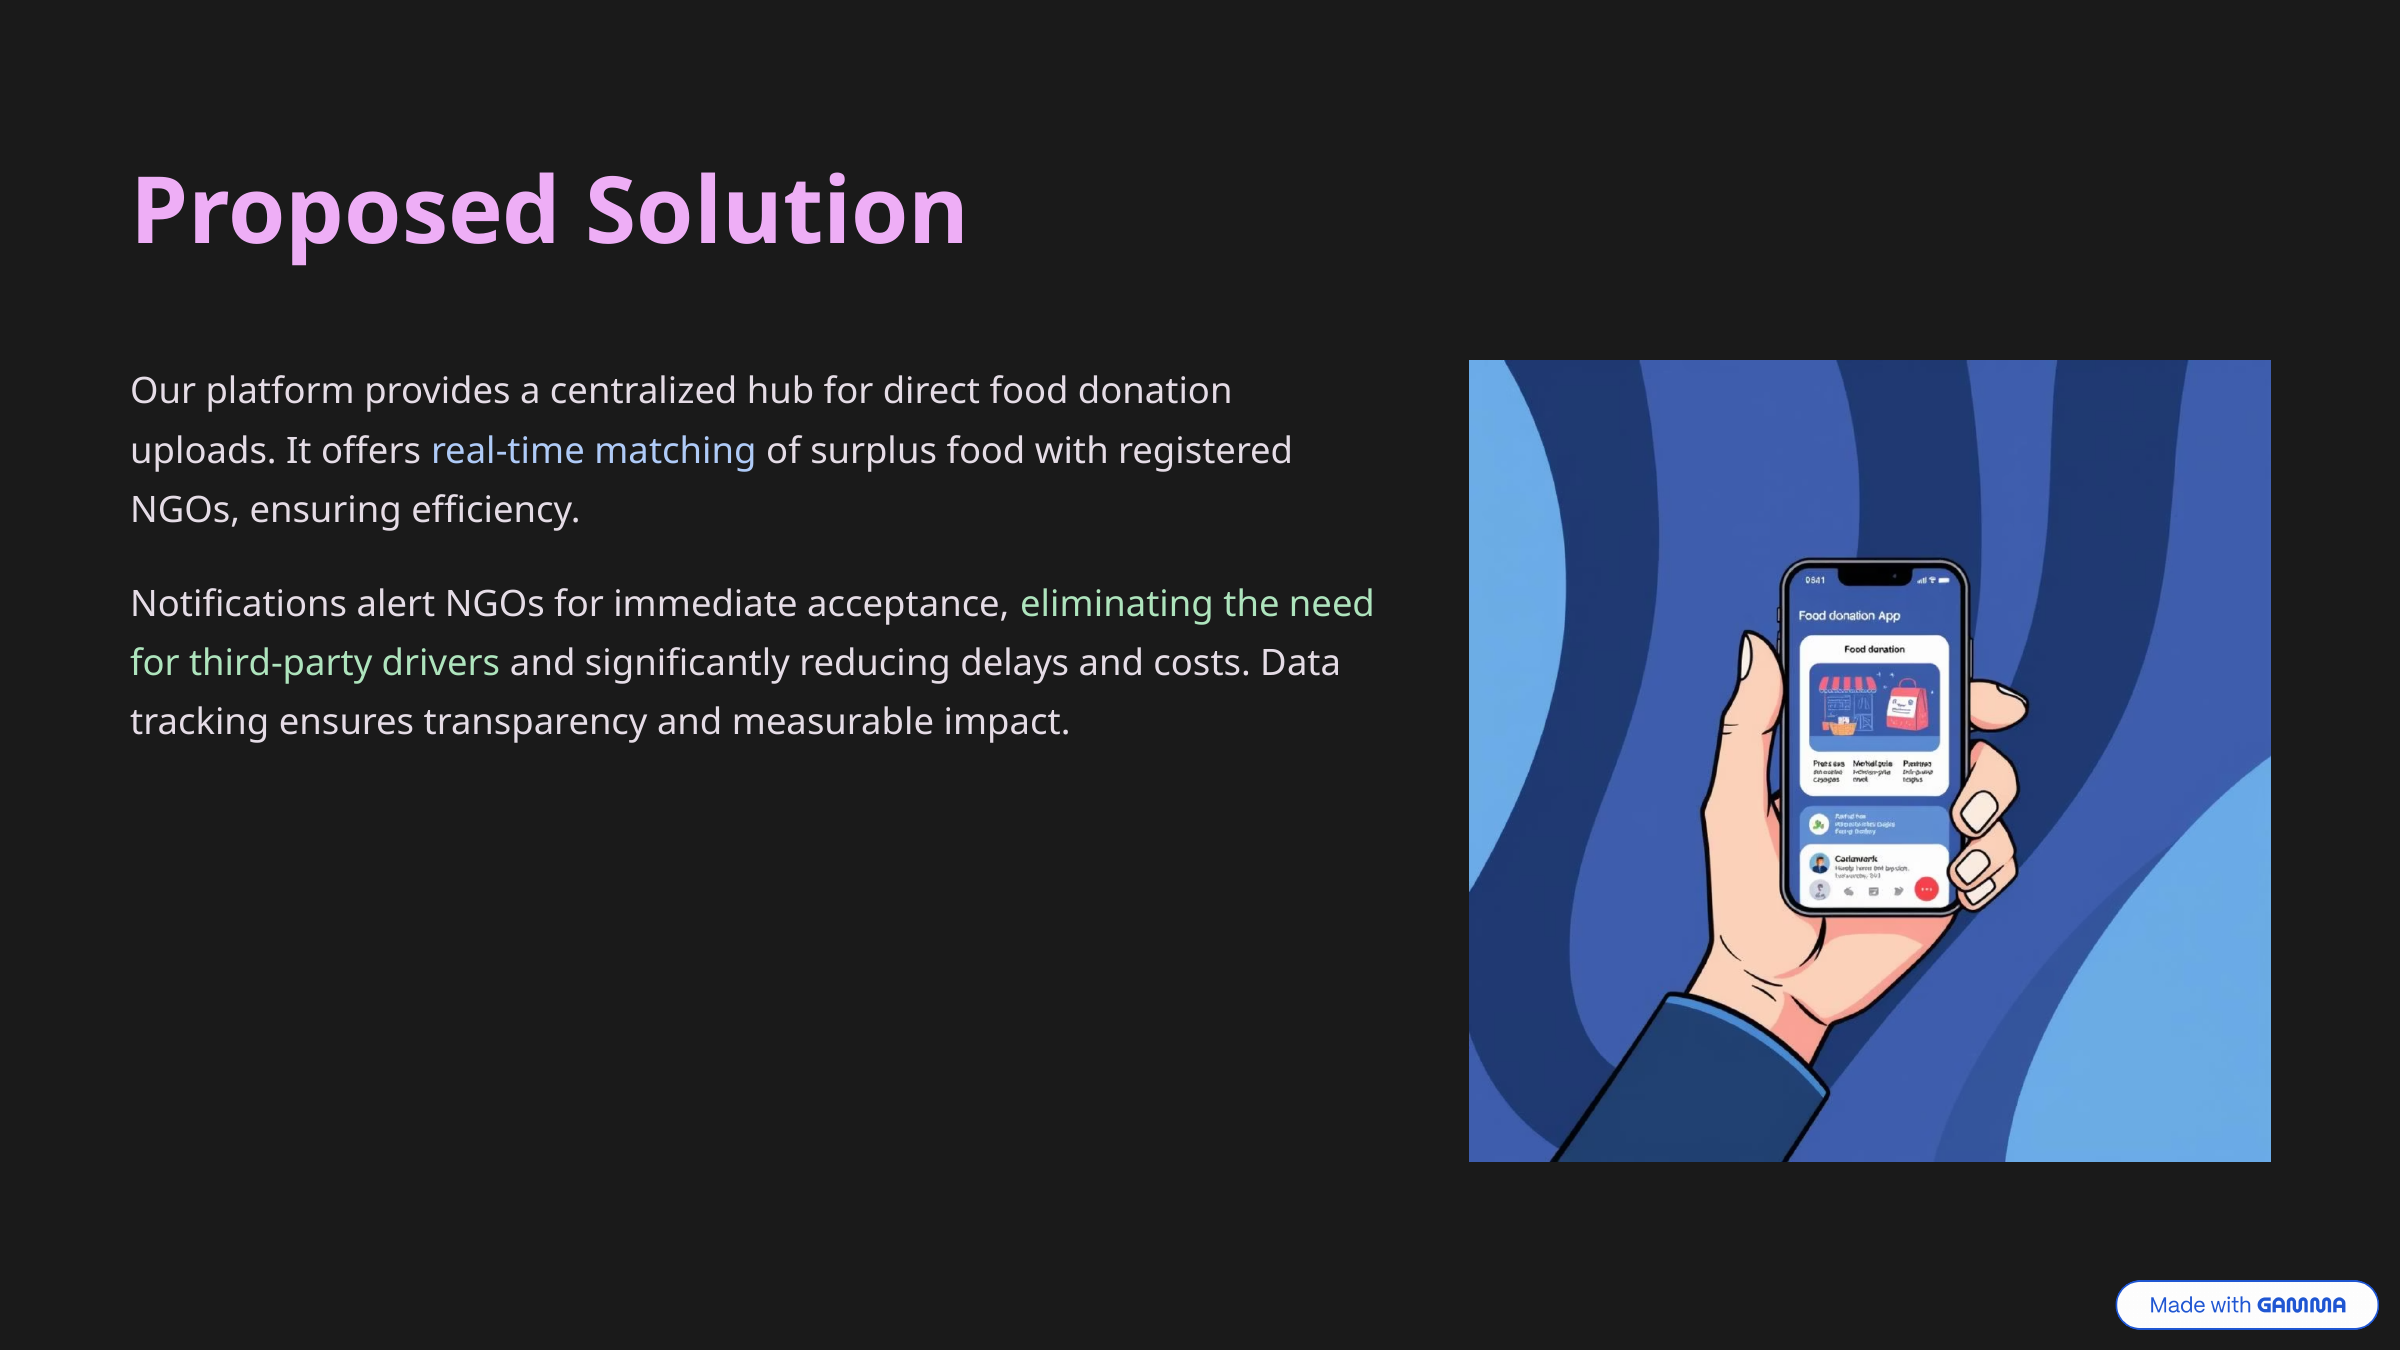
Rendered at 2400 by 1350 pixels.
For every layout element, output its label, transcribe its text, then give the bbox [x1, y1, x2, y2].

picture [2106, 1271, 2389, 1339]
text_box Proposed Solution [130, 146, 1061, 263]
picture [1469, 360, 2271, 1162]
text_box Our platform provides a centralized hub for direct food donation uploads. It offers real-time matching of surplus food with registered NGOs, ensuring efficiency. [130, 351, 1378, 531]
text_box Notifications alert NGOs for immediate acceptance, eliminating the need for third-party drivers and significantly reducing delays and costs. Data tracking ensures transparency and measurable impact. [130, 563, 1378, 803]
